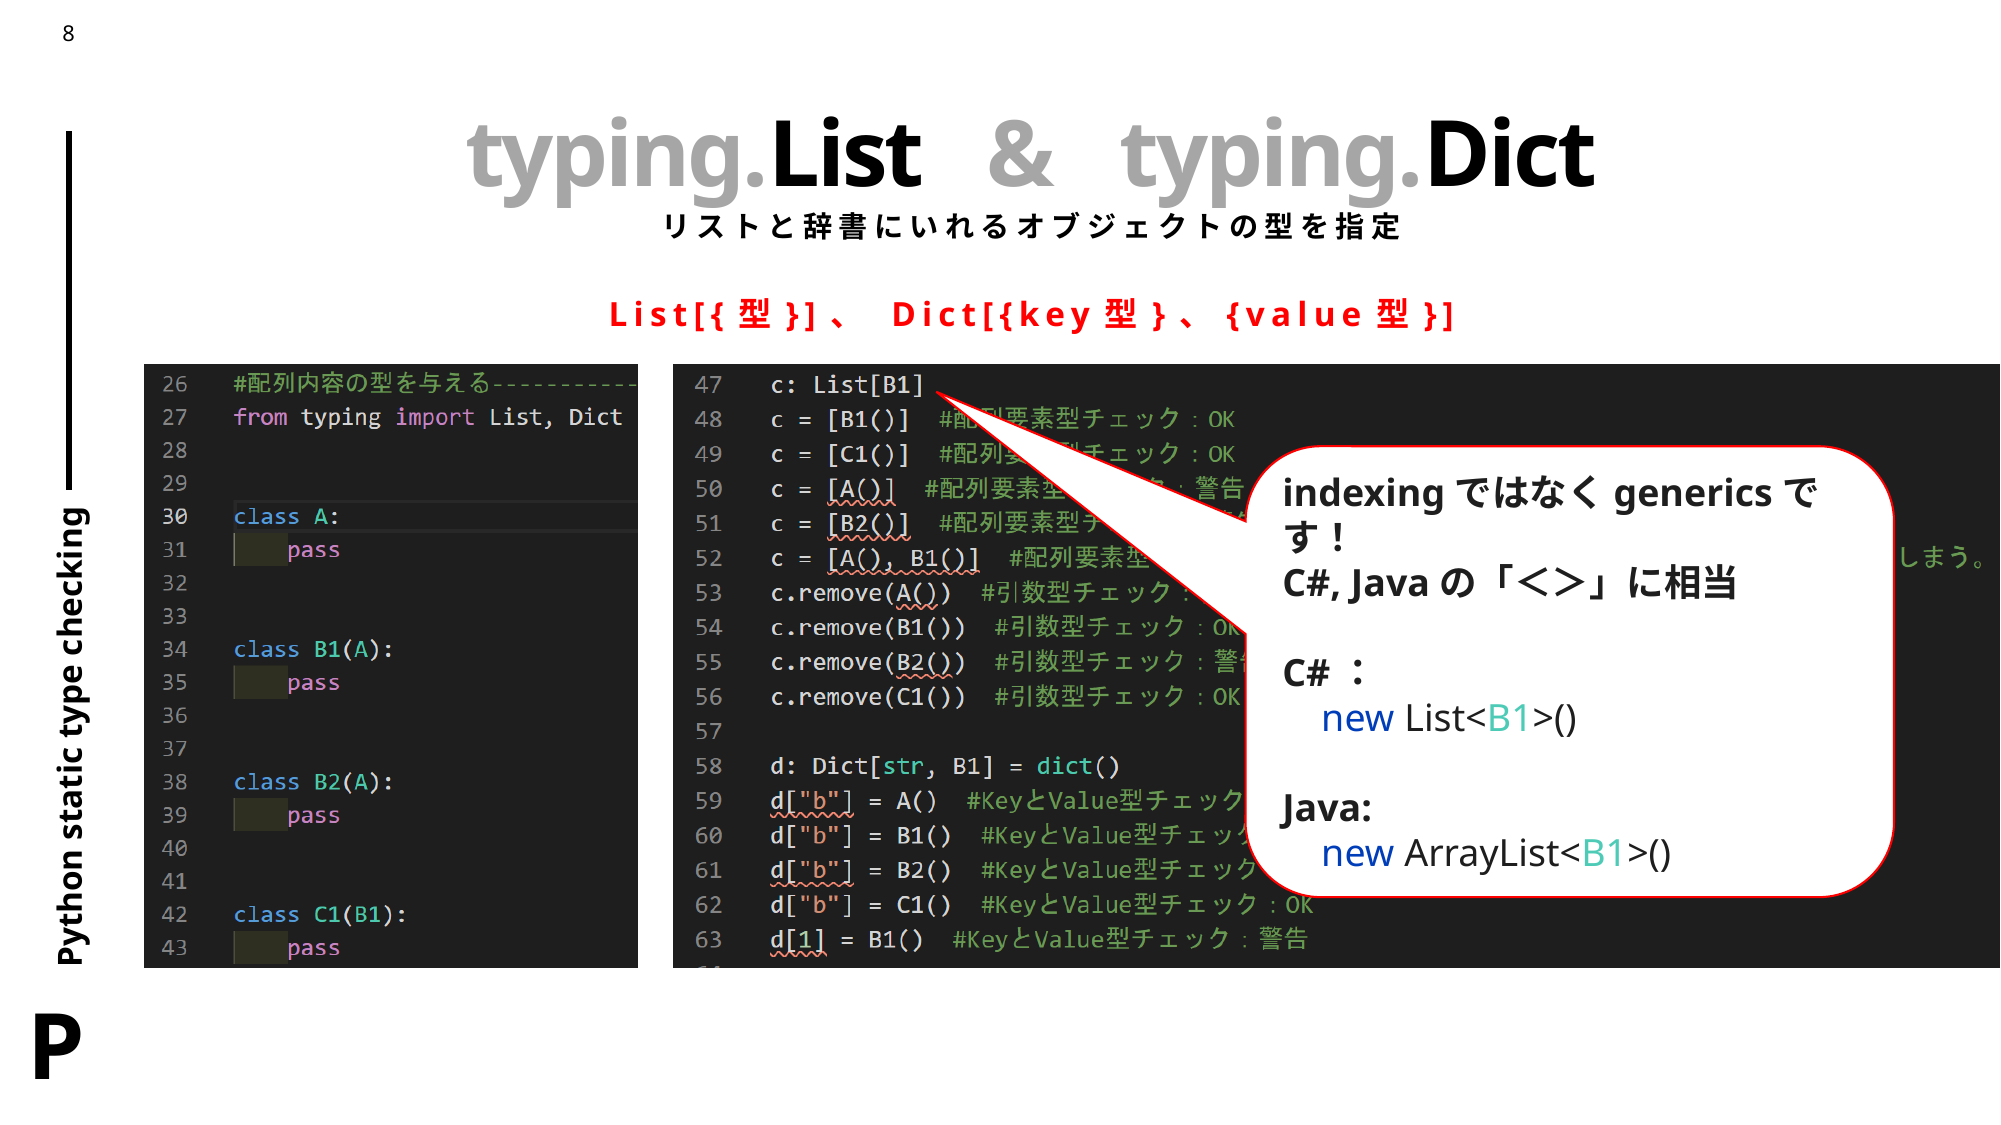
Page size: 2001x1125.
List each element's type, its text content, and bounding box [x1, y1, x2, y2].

title typing.List & typing.Dict [137, 0, 1925, 202]
list リストと辞書にいれるオブジェクトの型を指定 [137, 202, 1925, 255]
picture [144, 363, 638, 968]
text_box List[{型}]、 Dict[{key型}、{value型}] [563, 271, 1500, 361]
picture [673, 363, 2000, 968]
